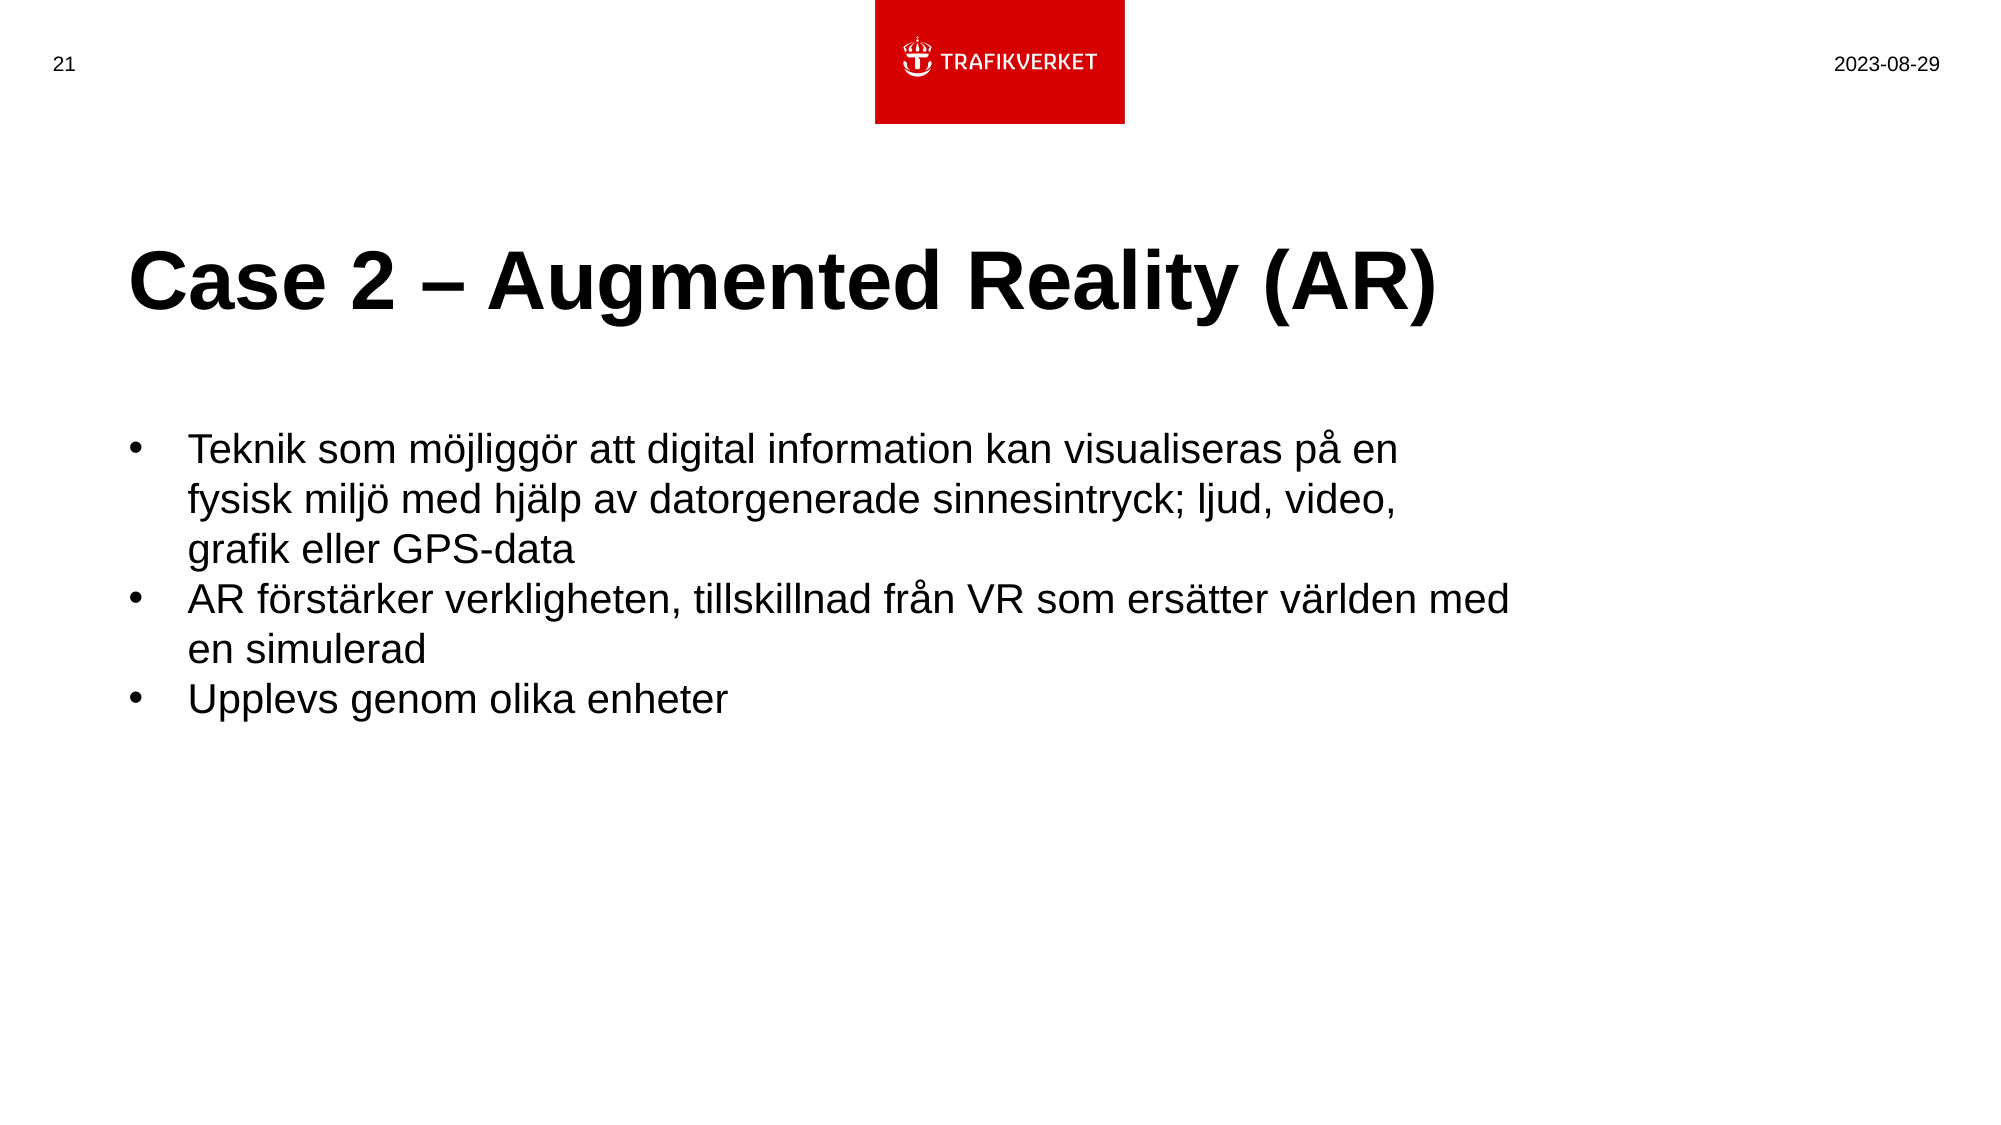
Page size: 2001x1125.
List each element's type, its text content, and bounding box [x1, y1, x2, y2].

slide_number 21 [0, 33, 129, 93]
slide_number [1665, 33, 1956, 93]
title Case 2 – Augmented Reality (AR) [113, 208, 1886, 357]
list Teknik som möjliggör att digital information kan visualiseras på en fysisk miljö med hjälp av datorgenerade sinnesintryck; ljud, video, grafik eller GPS-data AR förstärker verkligheten, tillskillnad från VR som ersätter världen med en simulerad Upplevs genom olika enheter [113, 414, 1526, 917]
picture [875, 0, 1125, 124]
